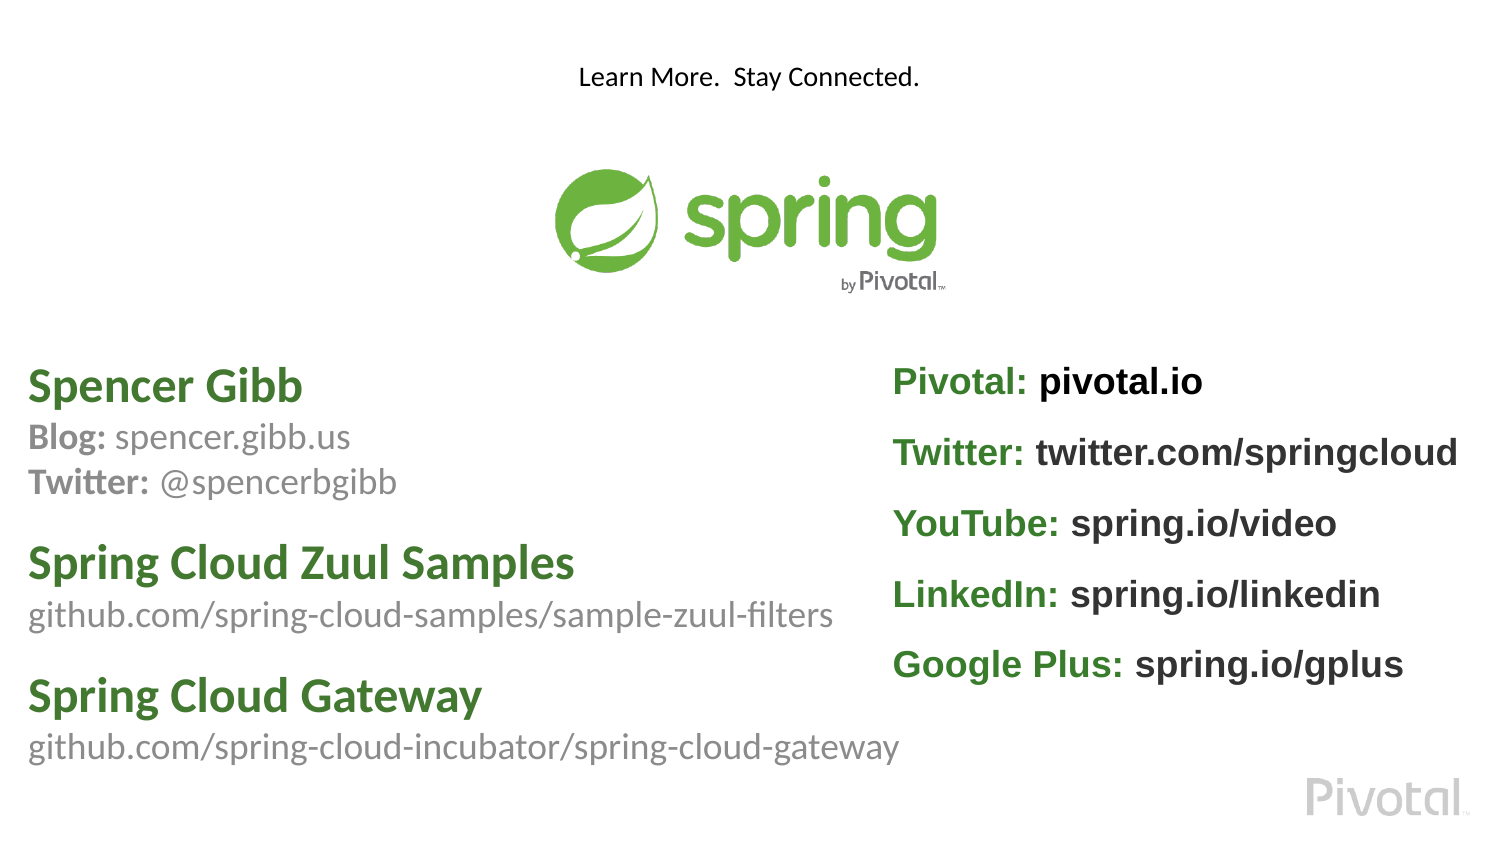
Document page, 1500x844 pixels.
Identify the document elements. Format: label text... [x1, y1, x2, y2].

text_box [12, 344, 1500, 844]
picture [549, 166, 951, 297]
picture [1307, 778, 1470, 816]
text_box Learn More. Stay Connected. [49, 50, 1451, 100]
